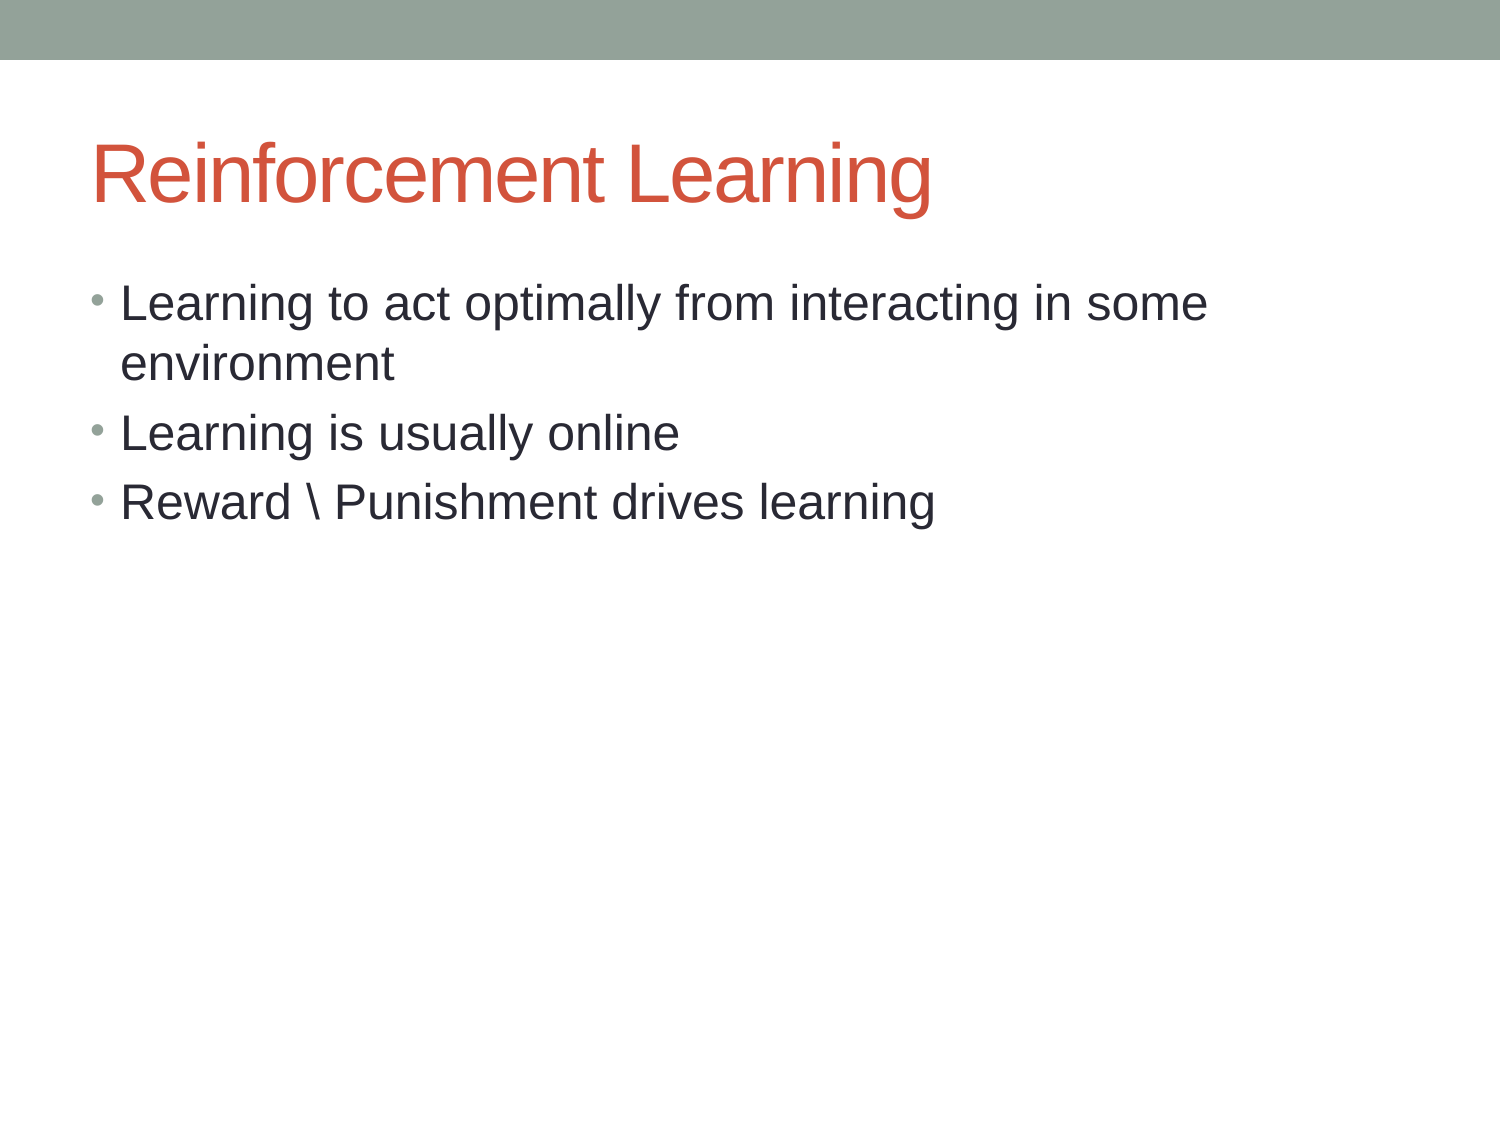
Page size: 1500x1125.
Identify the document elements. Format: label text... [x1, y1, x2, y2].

list Learning to act optimally from interacting in some environment Learning is usually online Reward \ Punishment drives learning [75, 262, 1425, 1063]
title Reinforcement Learning [75, 87, 1425, 250]
